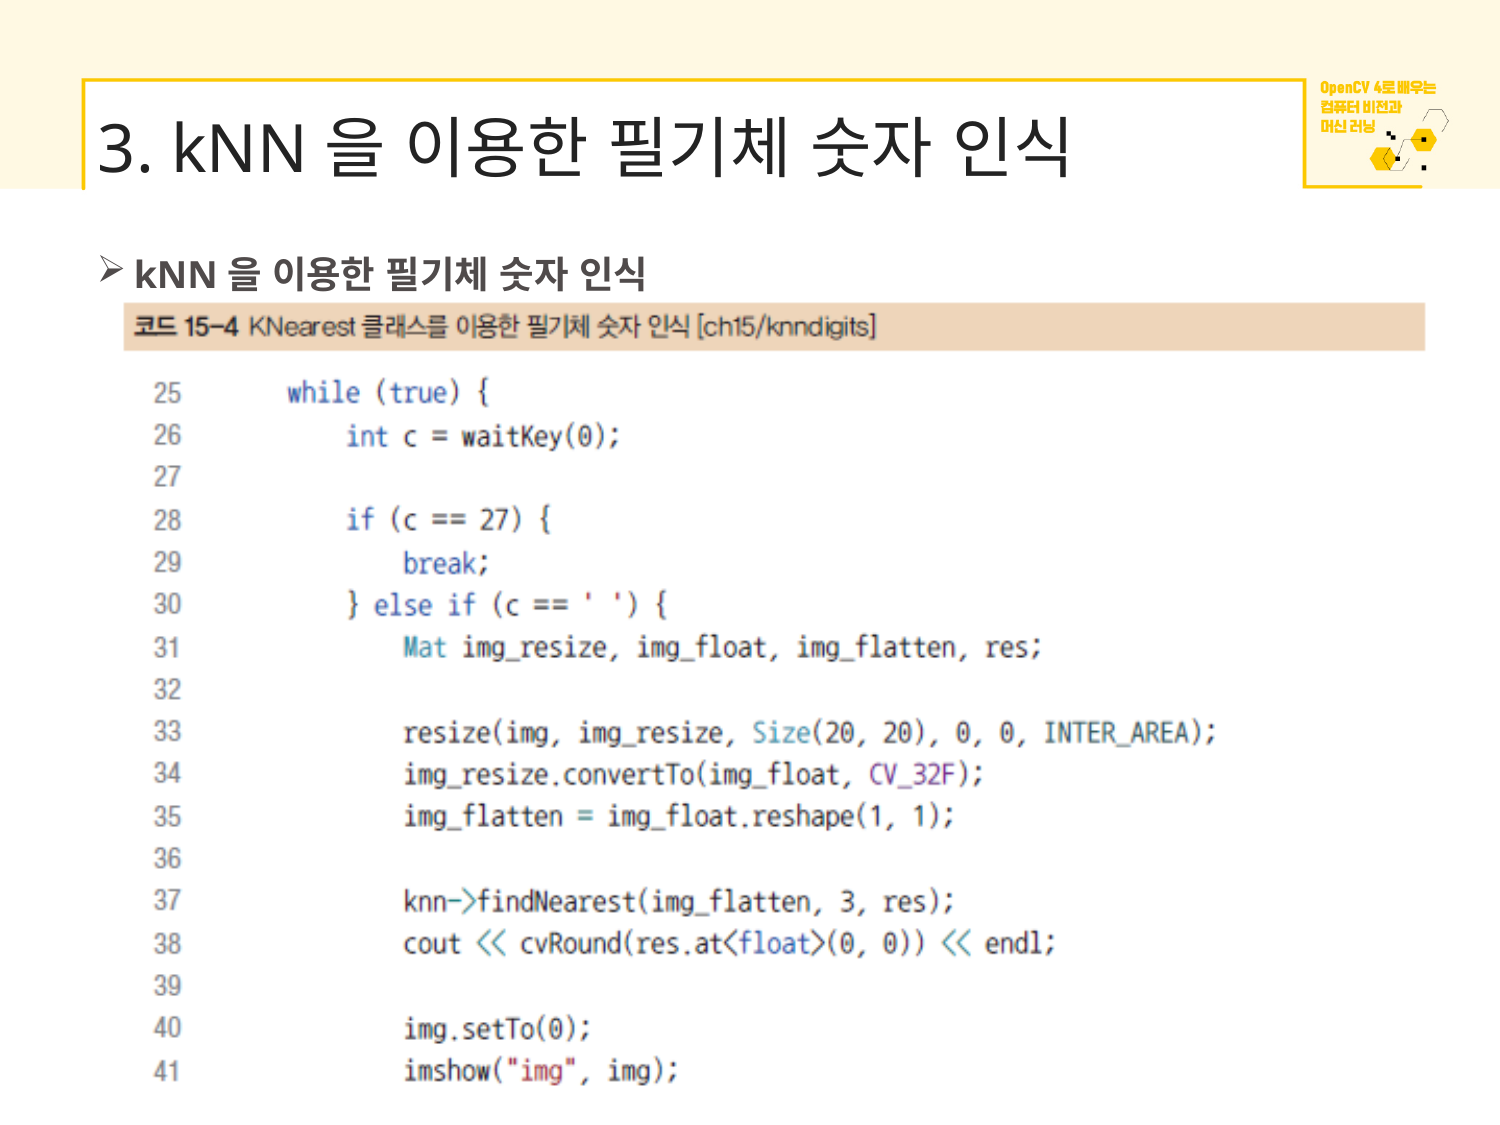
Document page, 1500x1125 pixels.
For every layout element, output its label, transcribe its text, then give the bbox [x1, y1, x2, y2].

picture [0, 0, 1500, 1125]
list kNN을 이용한 필기체 숫자 인식 [81, 239, 1412, 1054]
title 3. kNN을 이용한 필기체 숫자 인식 [82, 61, 1413, 193]
